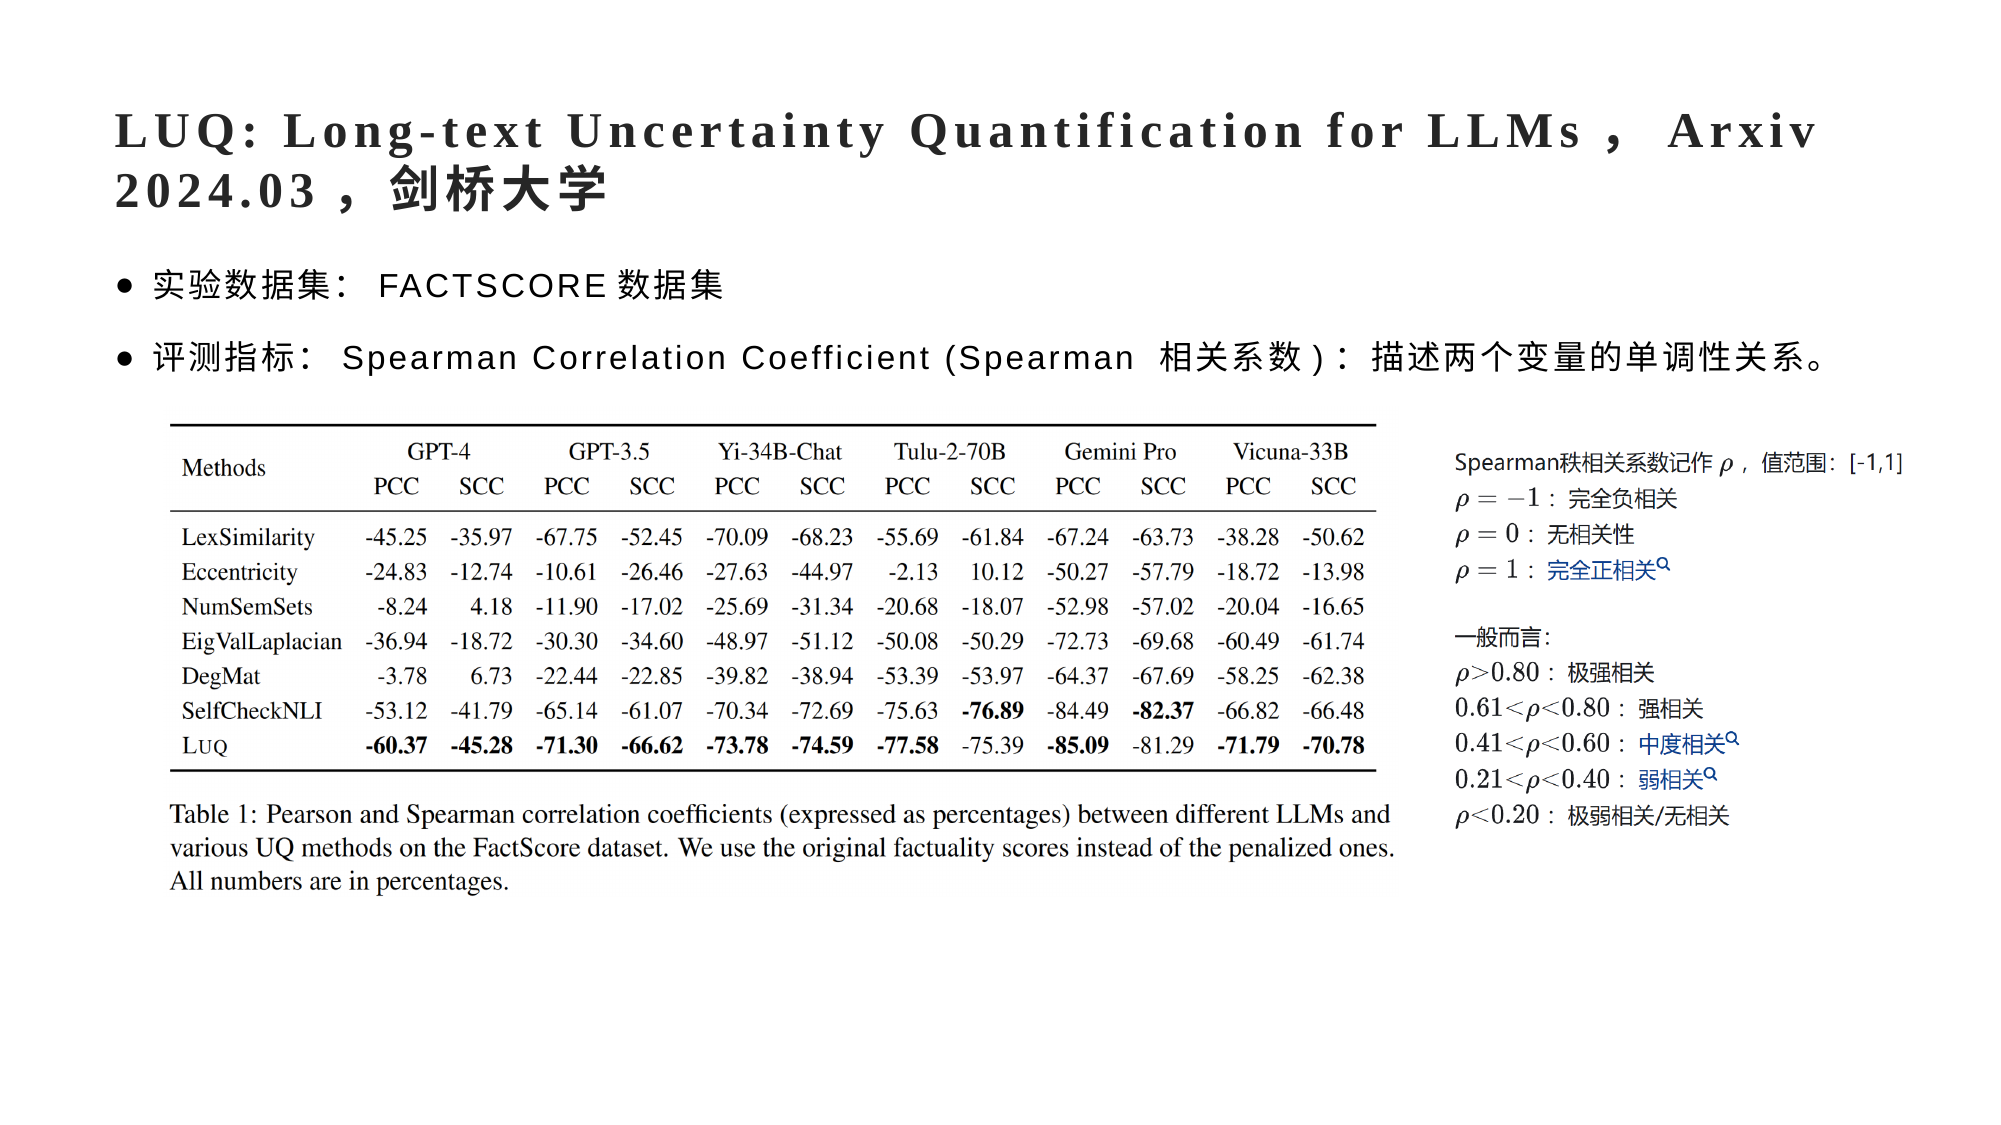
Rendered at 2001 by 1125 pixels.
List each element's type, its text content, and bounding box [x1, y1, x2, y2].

picture [163, 406, 1399, 898]
list 实验数据集：FACTSCORE数据集 评测指标：Spearman Correlation Coefficient (Spearman 相关系数)：描述两个变量的单调性关系。 [99, 244, 1900, 1026]
title LUQ: Long-text Uncertainty Quantification for LLMs，Arxiv 2024.03，剑桥大学 [99, 99, 1900, 216]
picture [1433, 437, 1949, 832]
